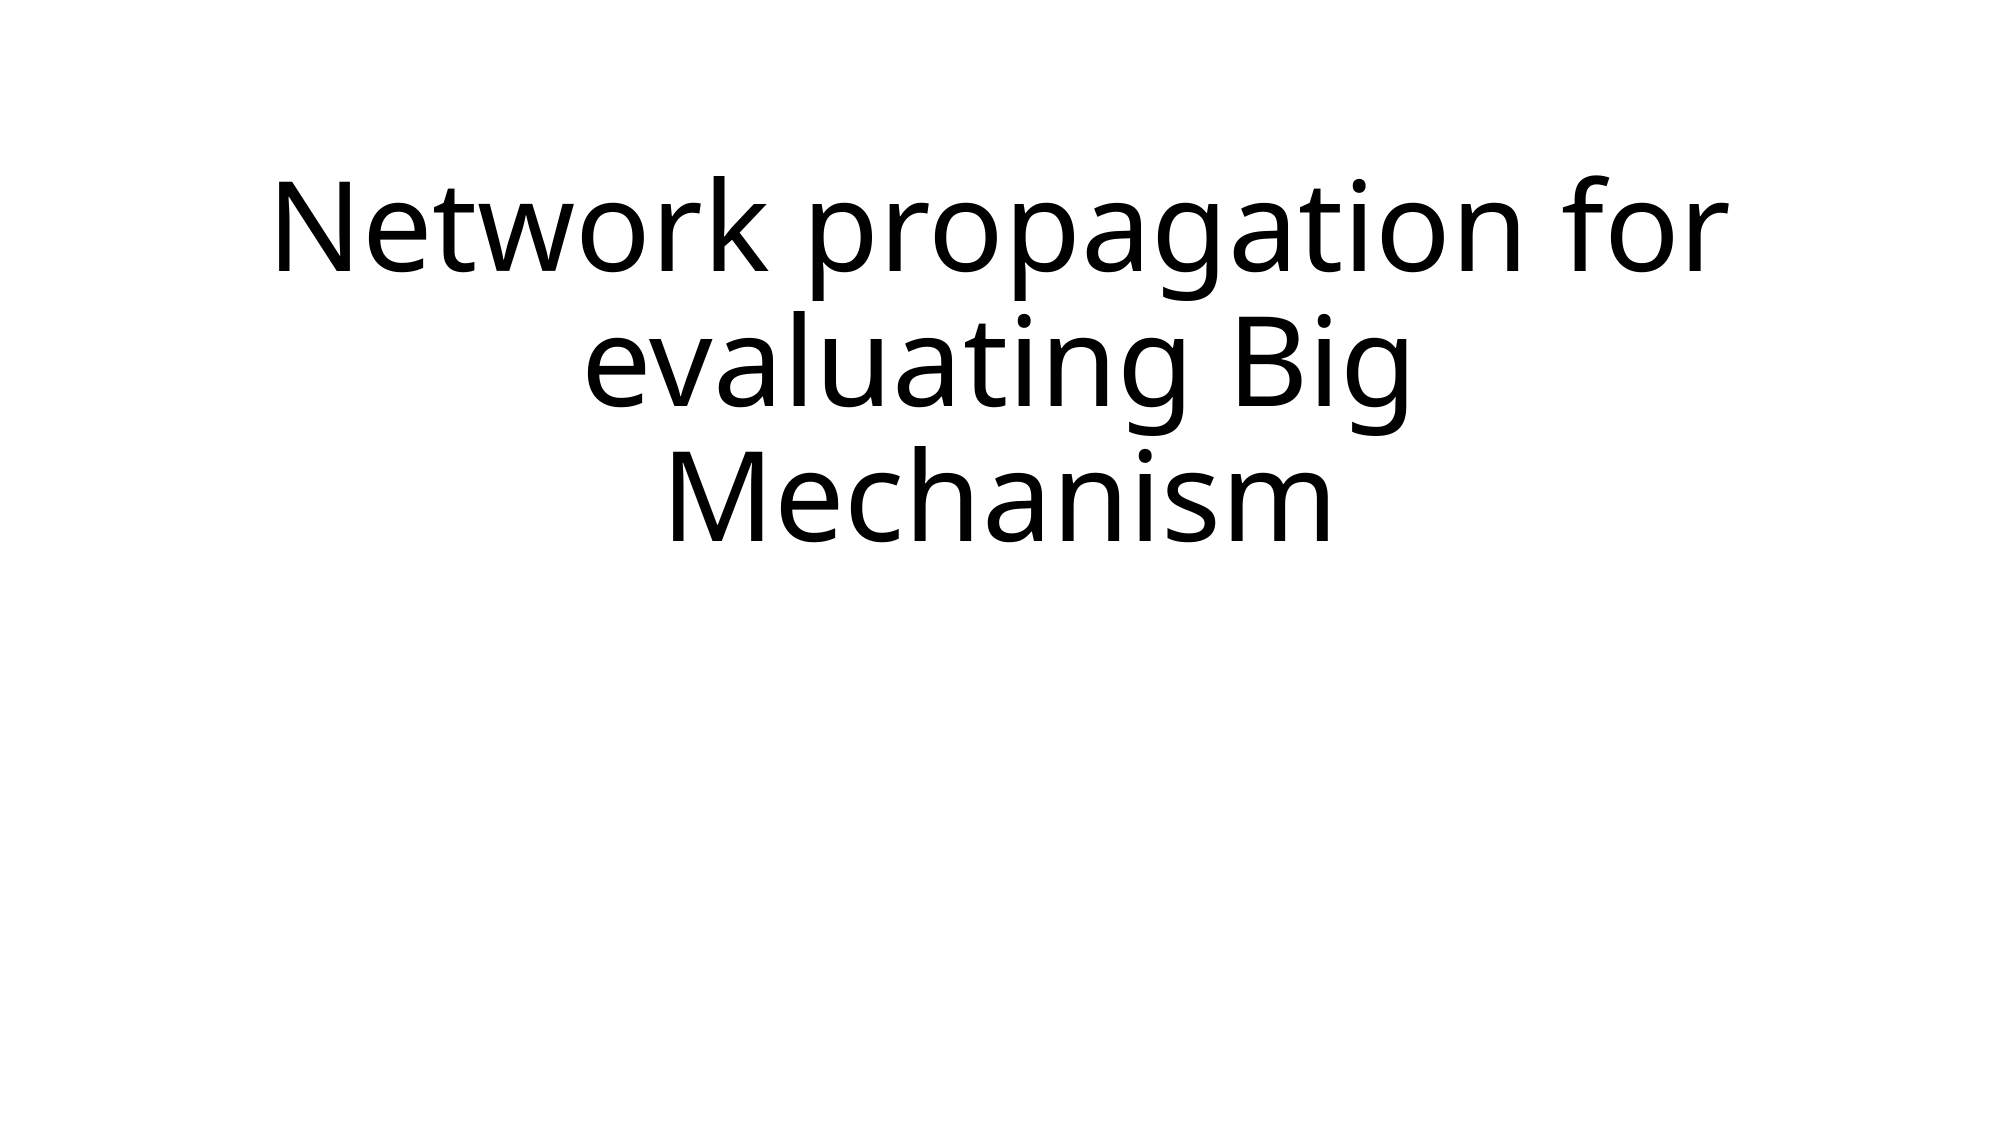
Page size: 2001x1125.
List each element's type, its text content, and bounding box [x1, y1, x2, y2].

title Network propagation for evaluating Big Mechanism [249, 184, 1750, 576]
